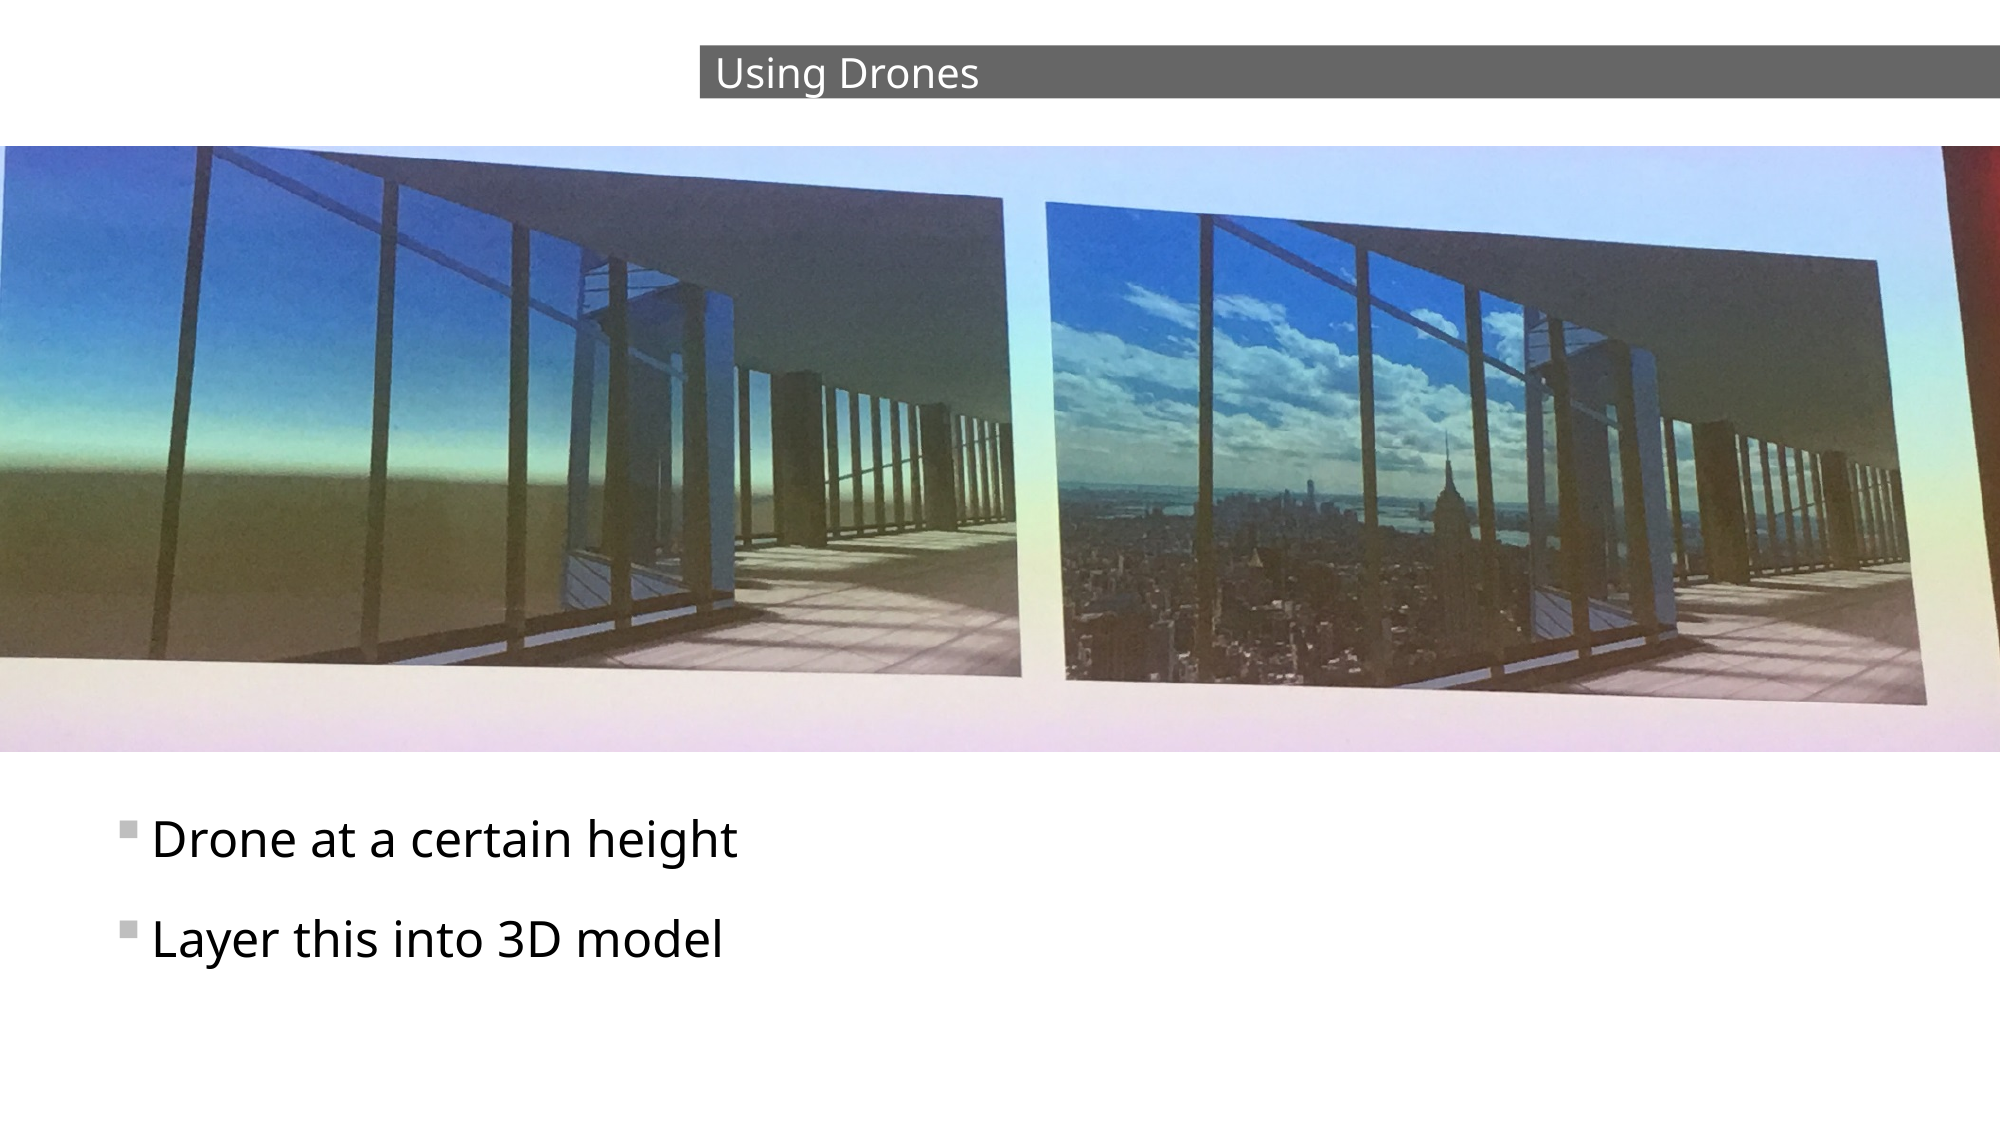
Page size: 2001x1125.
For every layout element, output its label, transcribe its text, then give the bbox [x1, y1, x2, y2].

picture [0, 146, 2000, 752]
list Drone at a certain height Layer this into 3D model [99, 800, 1900, 1000]
list Using Drones [699, 45, 2000, 99]
